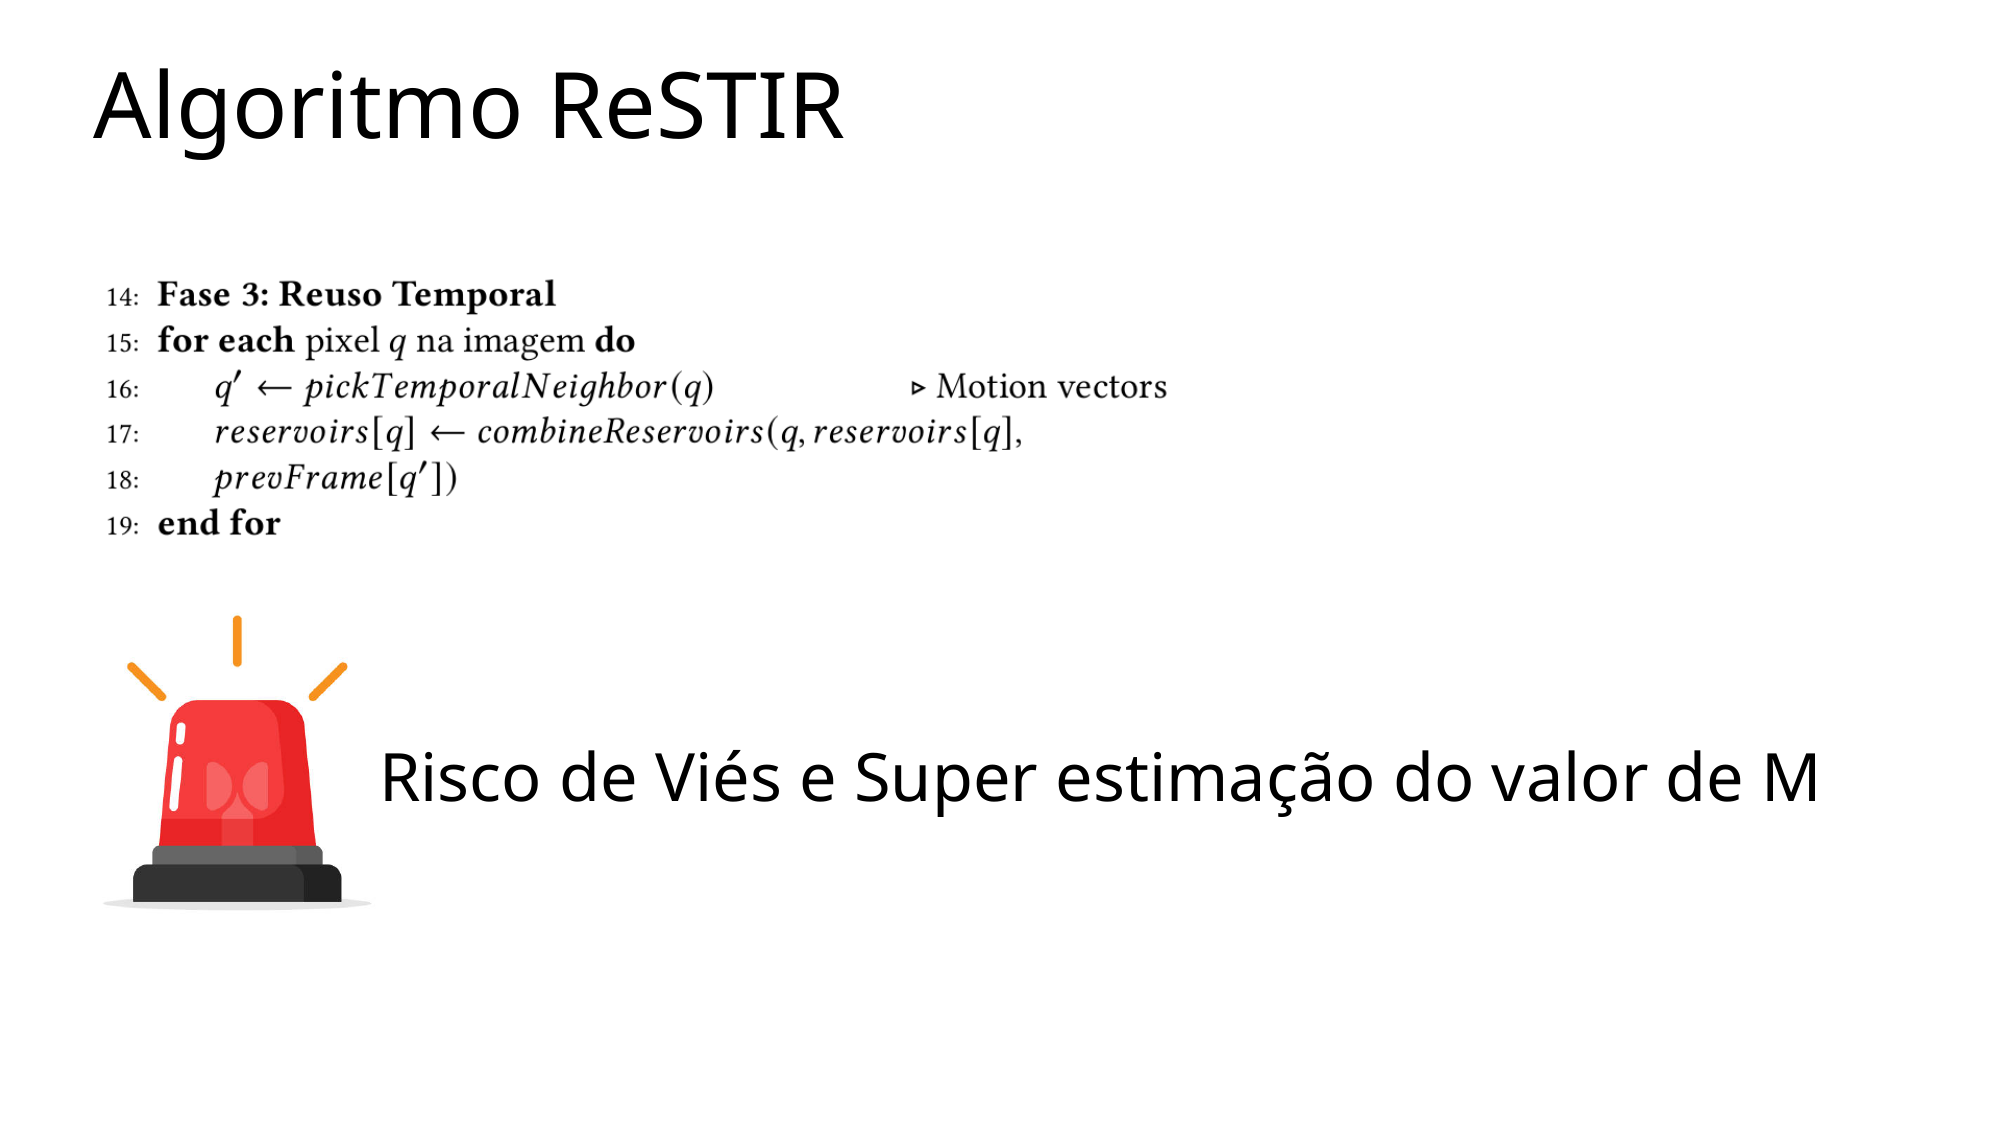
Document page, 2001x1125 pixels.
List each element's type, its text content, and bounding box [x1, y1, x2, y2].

title Algoritmo ReSTIR [78, 0, 1804, 218]
picture [23, 267, 1199, 545]
text_box Risco de Viés e Super estimação do valor de M [451, 727, 1839, 823]
picture [23, 561, 451, 990]
